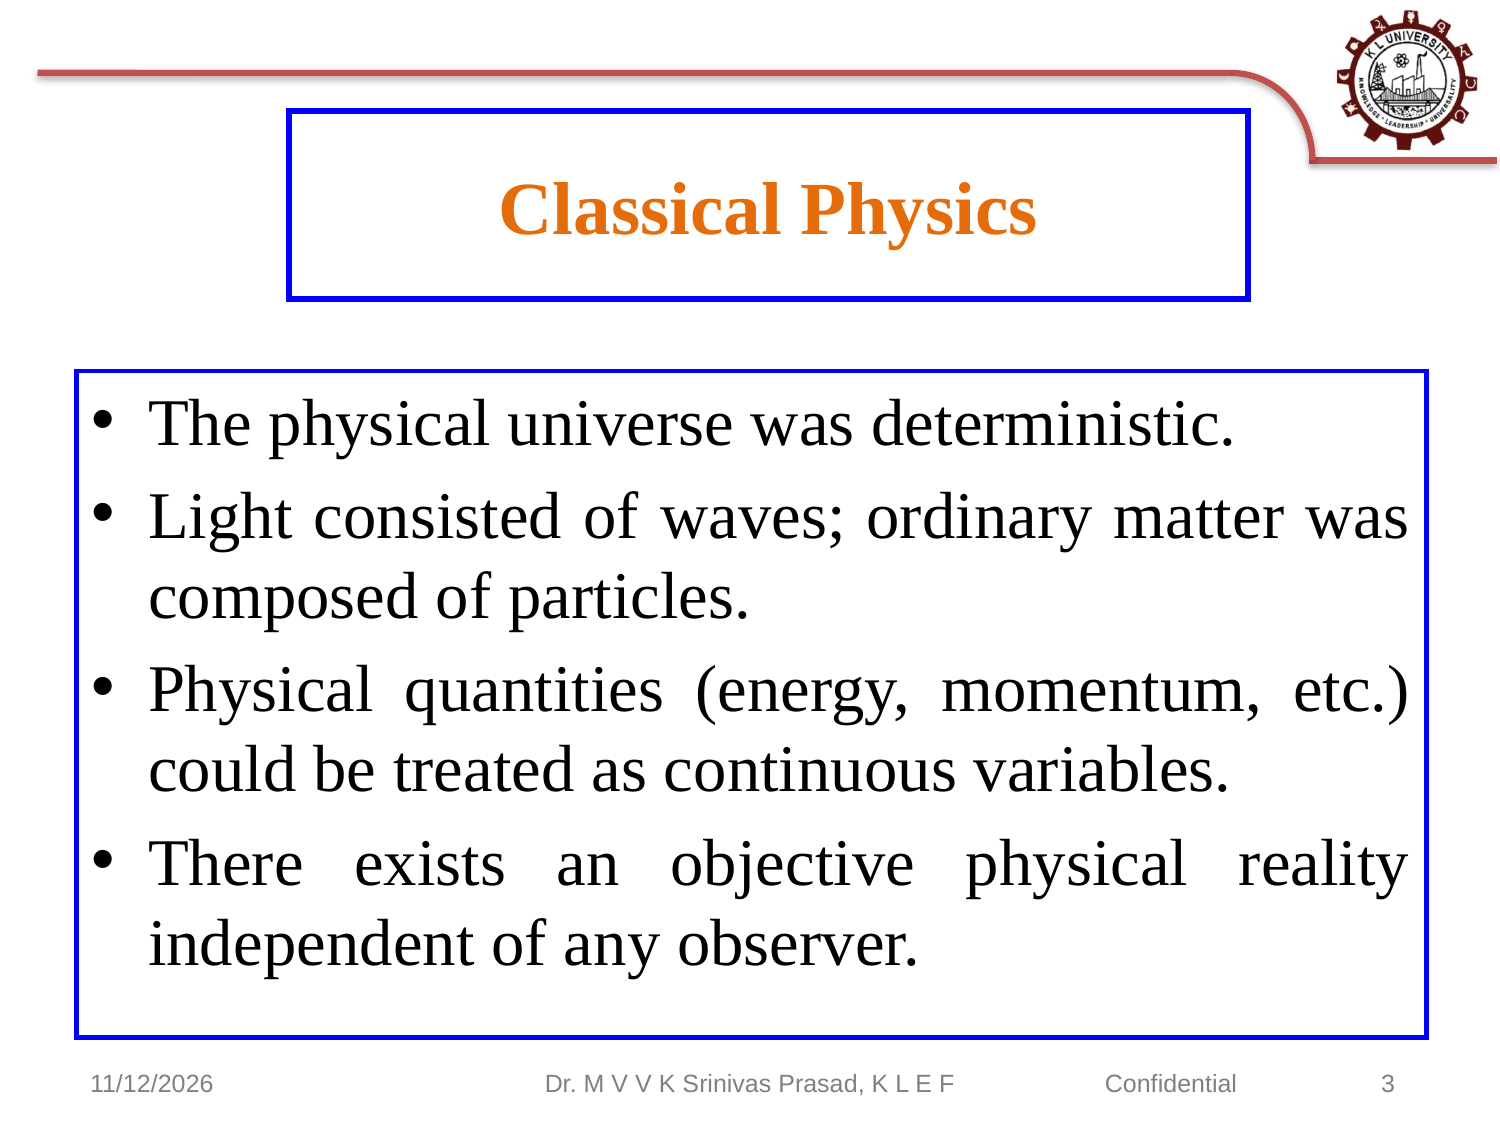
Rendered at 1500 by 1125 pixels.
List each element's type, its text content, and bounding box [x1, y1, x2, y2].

picture [1333, 5, 1481, 154]
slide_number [75, 1052, 425, 1113]
slide_number Confidential 3 [1074, 1052, 1425, 1113]
footer Dr. M V V K Srinivas Prasad, K L E F [512, 1052, 988, 1113]
list The physical universe was deterministic. Light consisted of waves; ordinary matter was composed of particles. Physical quantities (energy, momentum, etc.) could be treated as continuous variables. There exists an objective physical reality independent of any observer. [76, 370, 1428, 1038]
title Classical Physics [289, 110, 1249, 299]
